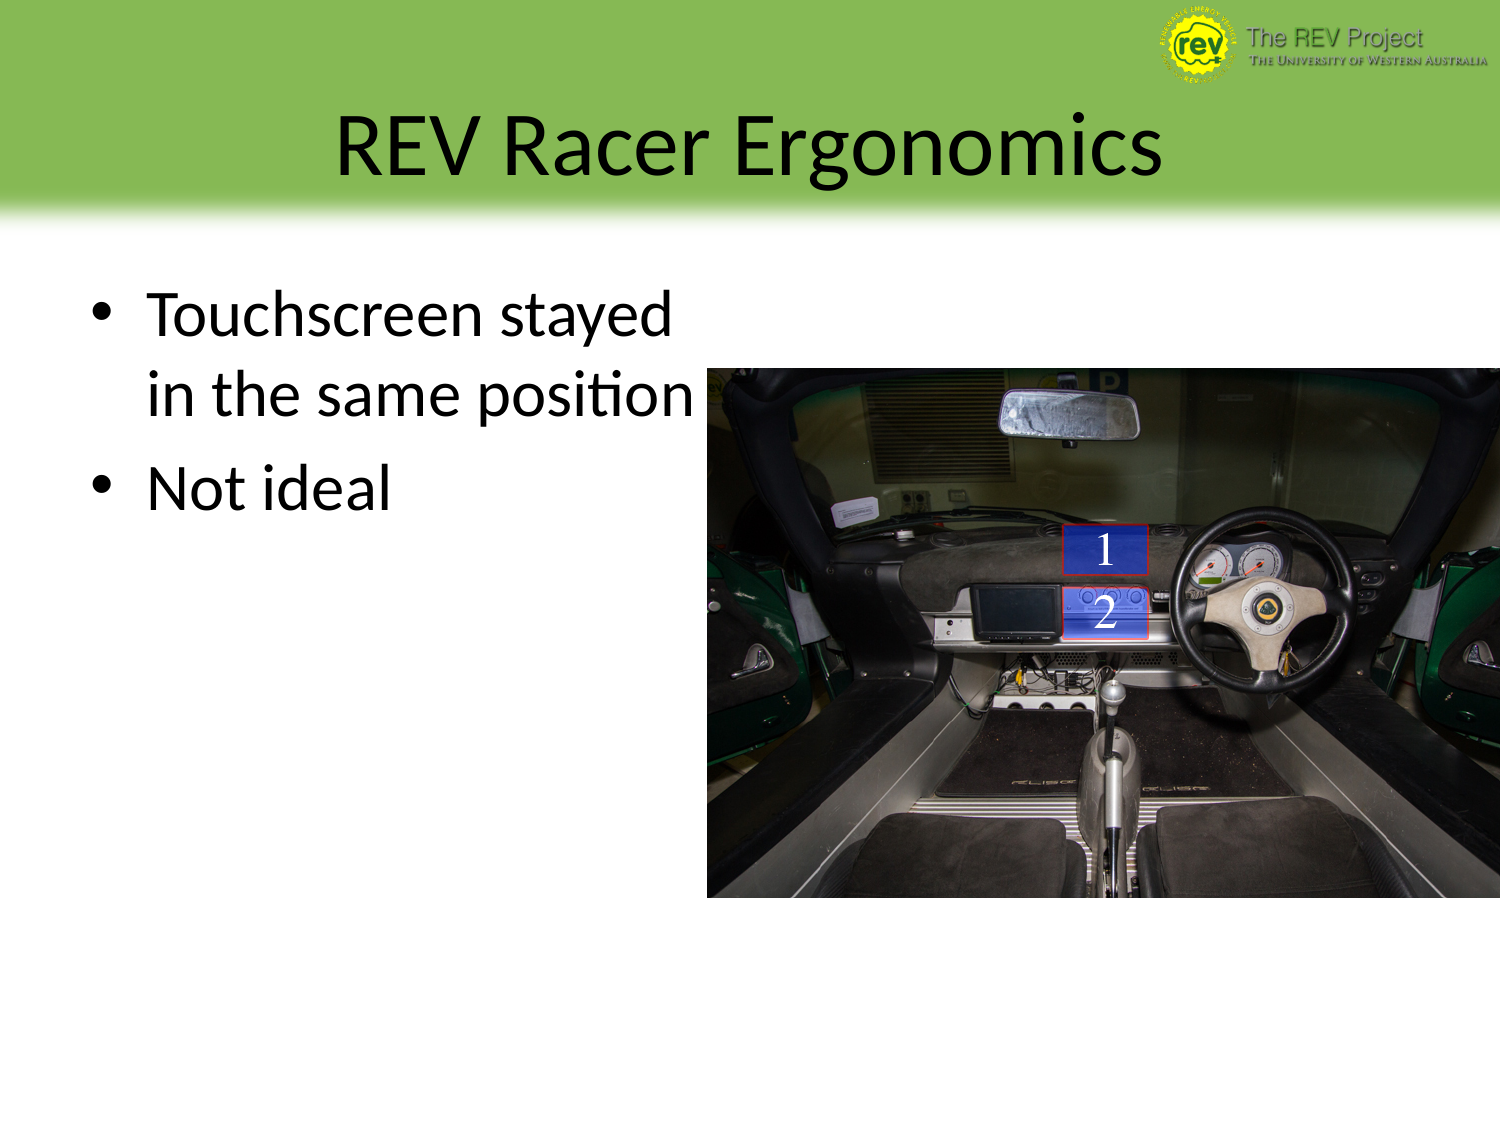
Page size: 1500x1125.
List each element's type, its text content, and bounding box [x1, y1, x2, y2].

picture [0, 0, 1500, 1125]
list Touchscreen stayed in the same position Not ideal [75, 262, 750, 1005]
title REV Racer Ergonomics [75, 45, 1425, 233]
